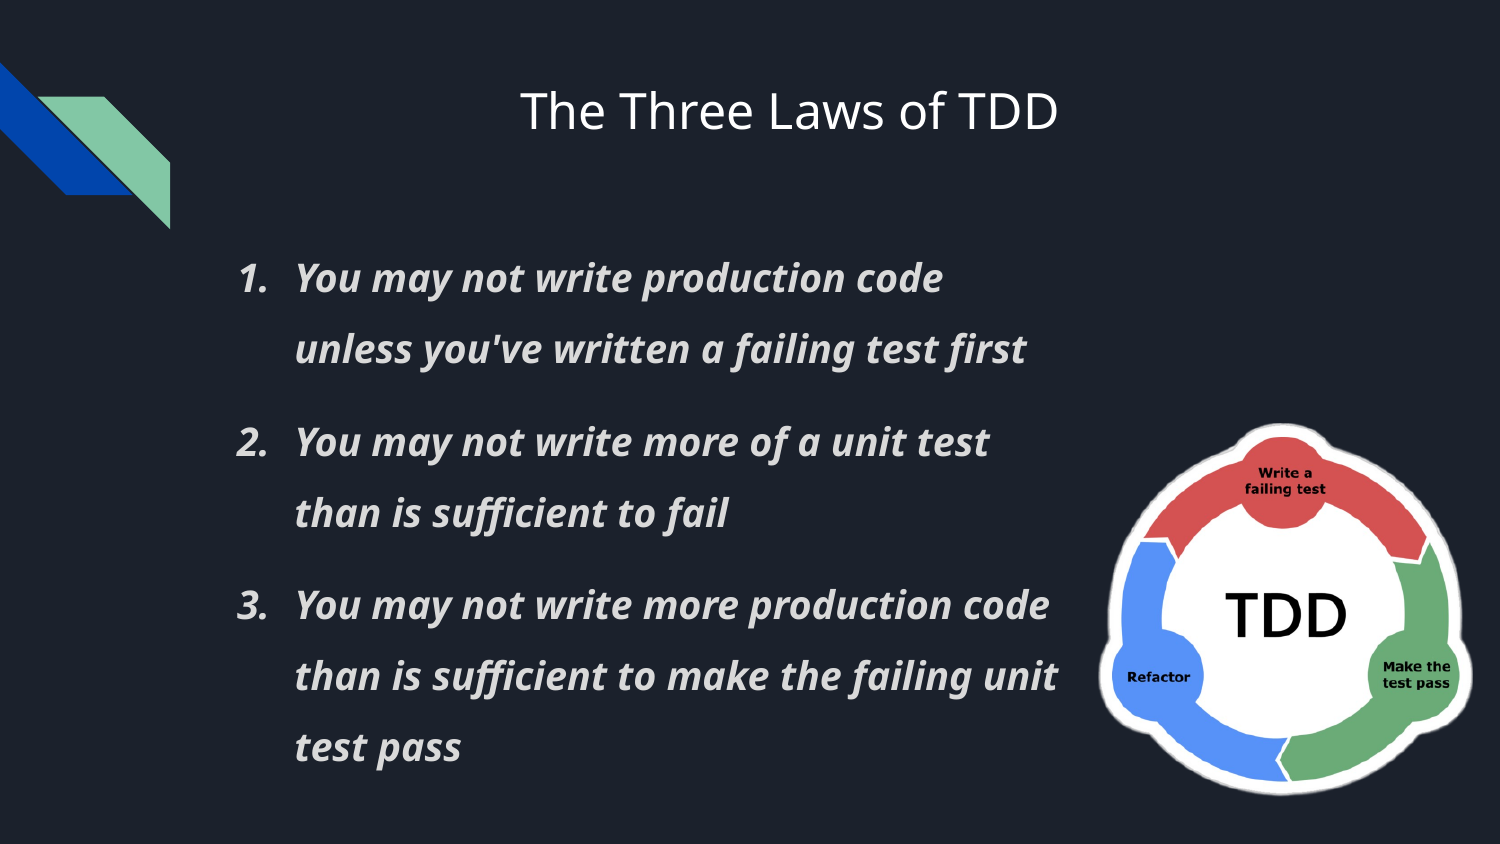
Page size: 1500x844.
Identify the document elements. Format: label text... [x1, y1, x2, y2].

title The Three Laws of TDD [212, 64, 1368, 215]
text_box You may not write production code unless you've written a failing test first You may not write more of a unit test than is sufficient to fail You may not write more production code than is sufficient to make the failing unit test pass [204, 214, 1080, 785]
picture [1061, 384, 1500, 834]
